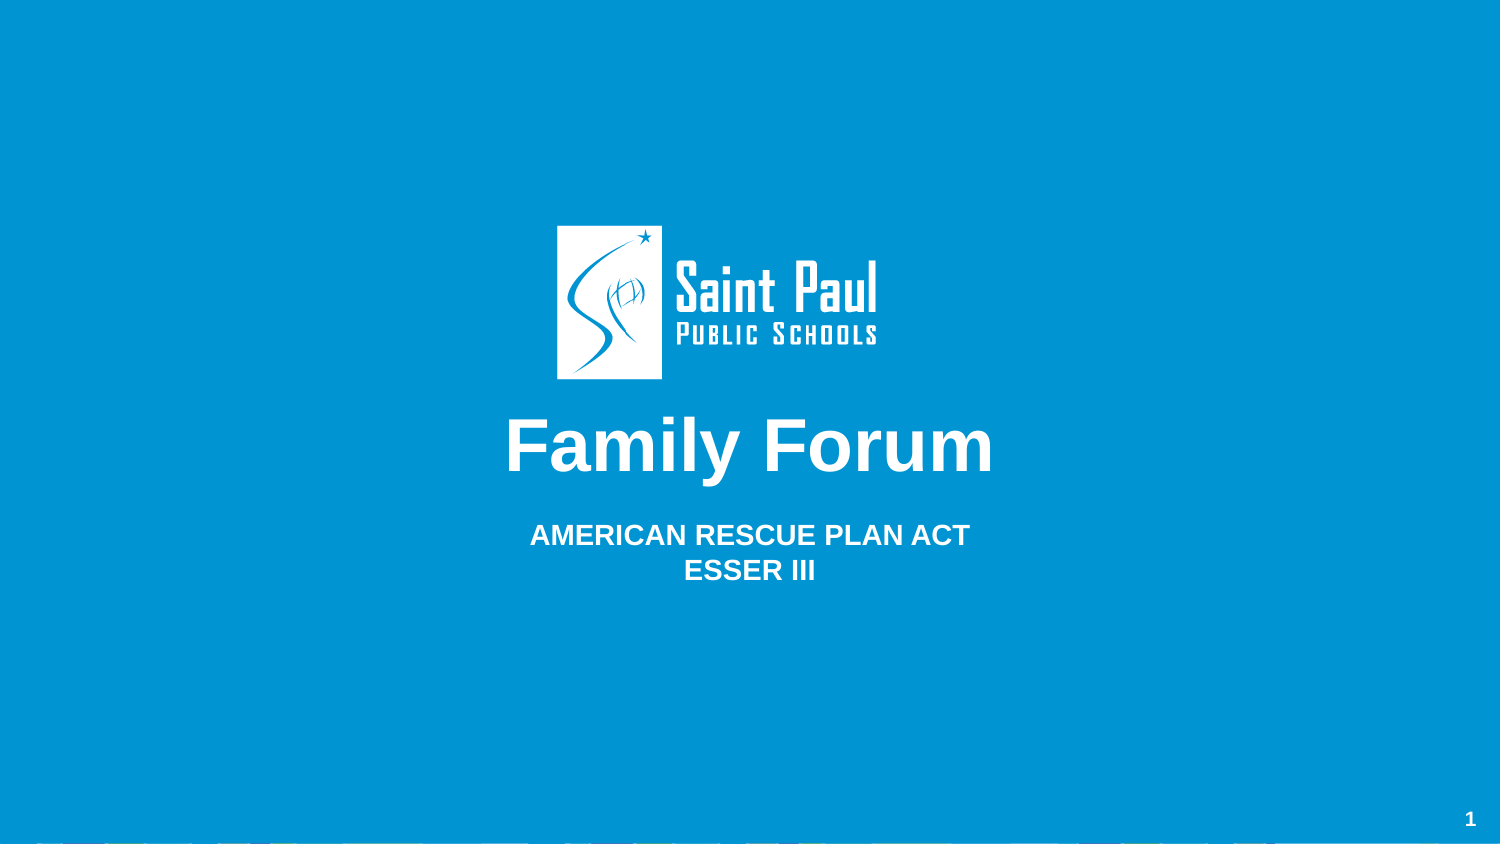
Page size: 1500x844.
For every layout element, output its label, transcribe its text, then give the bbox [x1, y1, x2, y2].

picture [701, 281, 718, 311]
picture [869, 261, 875, 311]
picture [797, 261, 816, 311]
picture [854, 326, 862, 344]
picture [822, 326, 831, 344]
picture [791, 326, 800, 344]
picture [747, 326, 756, 344]
picture [677, 261, 696, 311]
picture [678, 323, 688, 344]
picture [867, 326, 875, 344]
picture [774, 323, 783, 344]
picture [846, 281, 863, 312]
picture [724, 281, 729, 311]
picture [759, 271, 774, 311]
picture [694, 326, 703, 344]
picture [821, 281, 839, 311]
picture [838, 326, 848, 344]
picture [723, 267, 729, 274]
picture [710, 326, 717, 344]
picture [558, 226, 661, 379]
picture [736, 281, 754, 311]
title Family Forum [112, 384, 1388, 501]
subtitle AMERICAN RESCUE PLAN ACT ESSER III [112, 501, 1388, 631]
picture [724, 326, 732, 344]
picture [807, 326, 815, 344]
